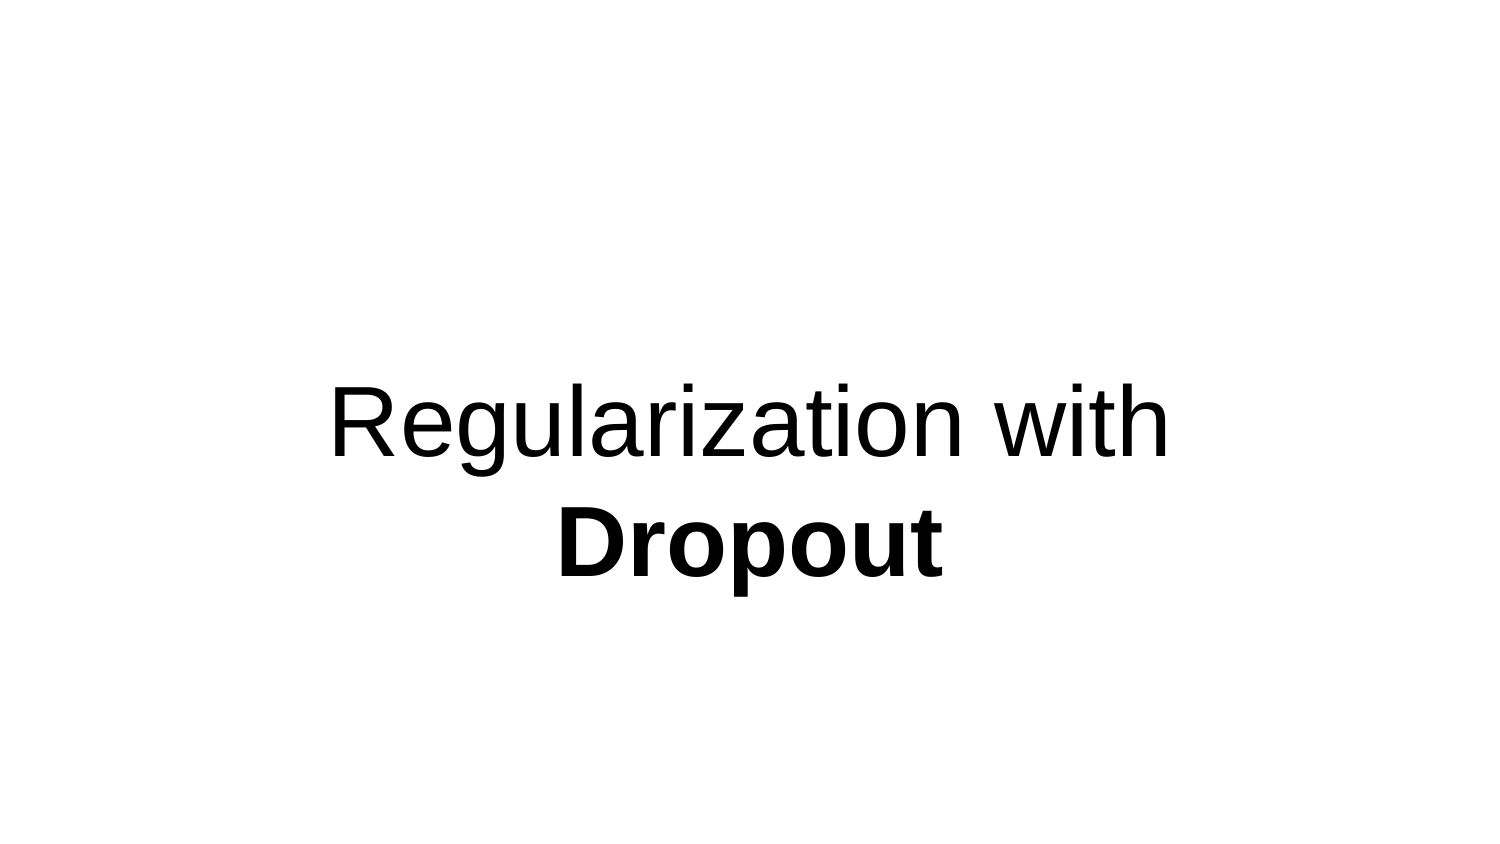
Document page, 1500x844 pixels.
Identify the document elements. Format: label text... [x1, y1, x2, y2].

text_box Regularization with Dropout [91, 146, 1409, 698]
